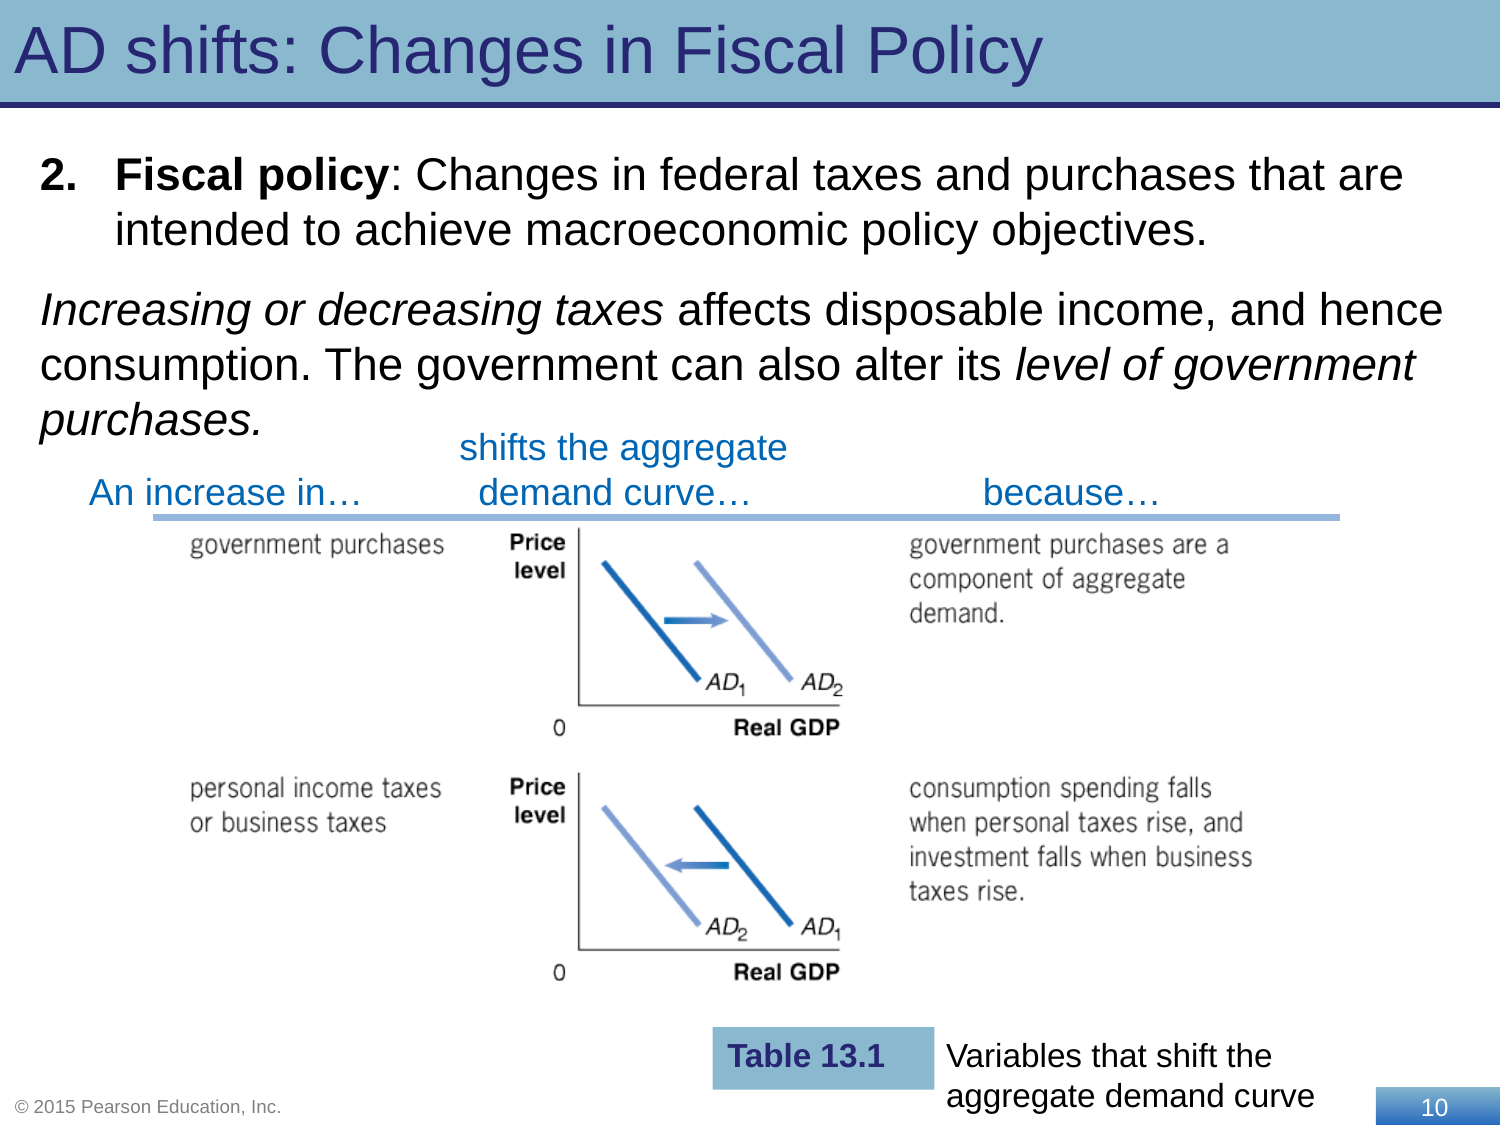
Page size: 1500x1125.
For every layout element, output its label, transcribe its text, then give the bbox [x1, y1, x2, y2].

list Variables that shift the aggregate demand curve [931, 1027, 1344, 1101]
picture [140, 759, 1310, 1000]
list Table 13.1 [712, 1027, 935, 1090]
picture [140, 510, 1310, 751]
list Fiscal policy: Changes in federal taxes and purchases that are intended to achieve macroeconomic policy objectives. Increasing or decreasing taxes affects disposable income, and hence consumption. The government can also alter its level of government purchases. [24, 137, 1475, 613]
text_box shifts the aggregate An increase in… demand curve… because… [74, 415, 1178, 521]
title AD shifts: Changes in Fiscal Policy [0, 0, 1500, 105]
